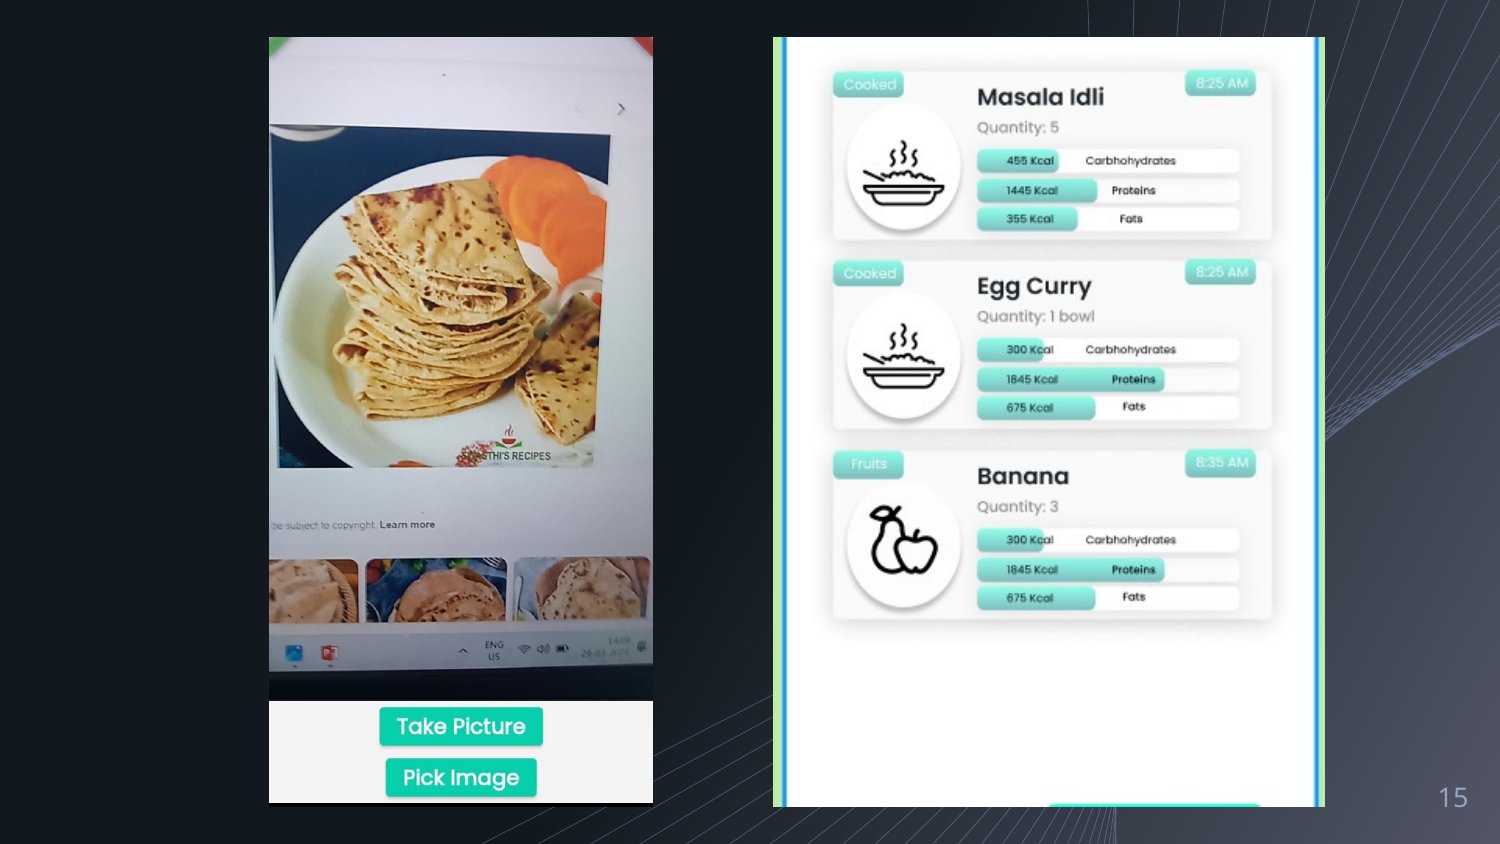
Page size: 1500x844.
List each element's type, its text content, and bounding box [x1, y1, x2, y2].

picture [773, 37, 1325, 807]
picture [269, 37, 653, 807]
slide_number 15 [1378, 766, 1469, 832]
